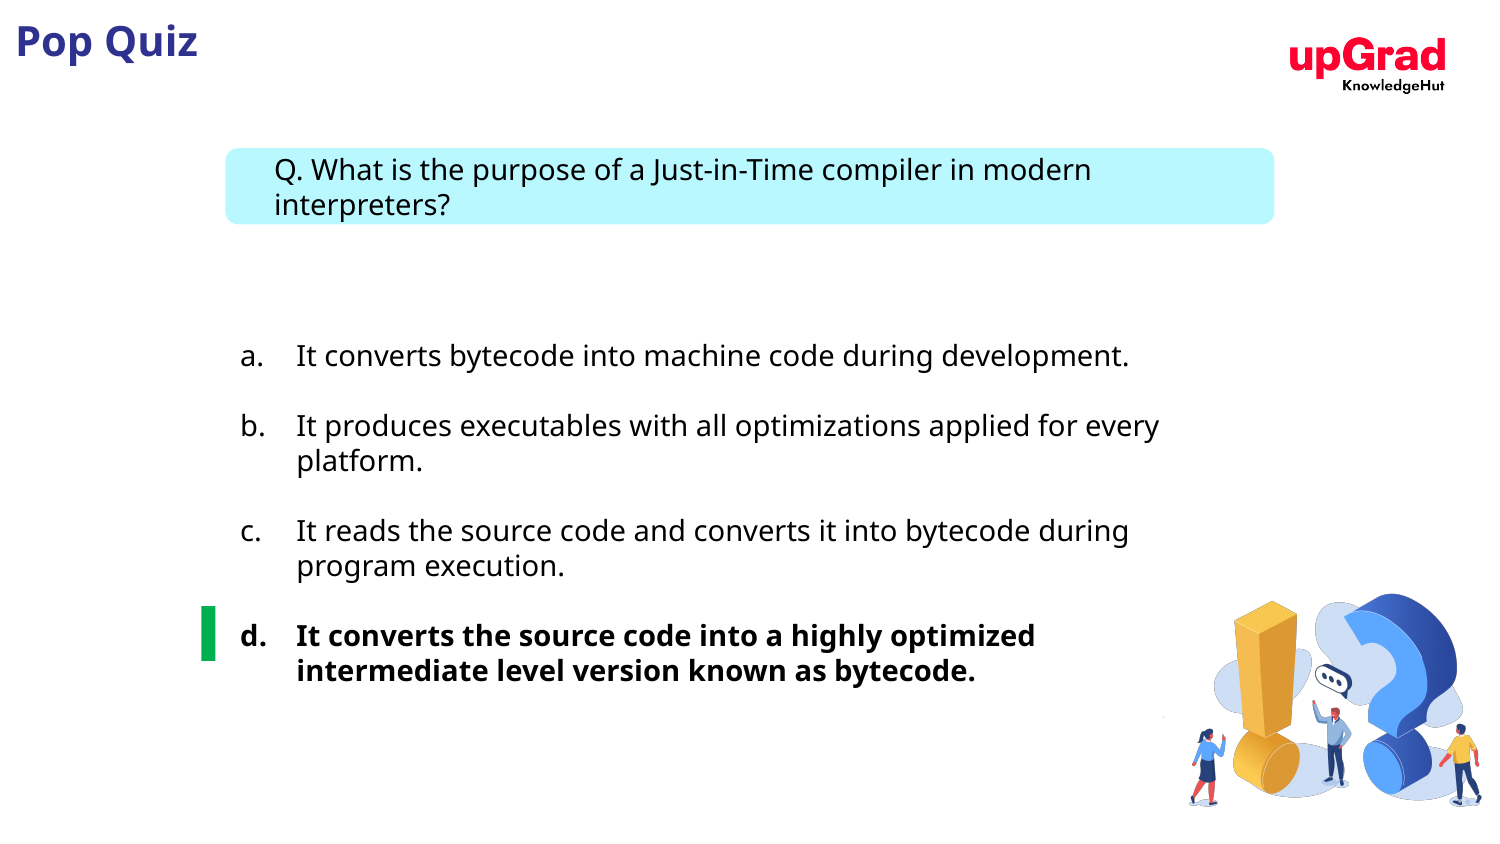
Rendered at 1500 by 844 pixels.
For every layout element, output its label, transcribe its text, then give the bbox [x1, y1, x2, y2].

text_box It converts bytecode into machine code during development. It produces executables with all optimizations applied for every platform. It reads the source code and converts it into bytecode during program execution. It converts the source code into a highly optimized intermediate level version known as bytecode. [225, 330, 1199, 765]
text_box [199, 604, 218, 663]
text_box Q. What is the purpose of a Just-in-Time compiler in modern interpreters? [225, 148, 1275, 225]
text_box Pop Quiz [0, 0, 931, 76]
picture [1145, 555, 1500, 844]
picture [1290, 37, 1449, 96]
